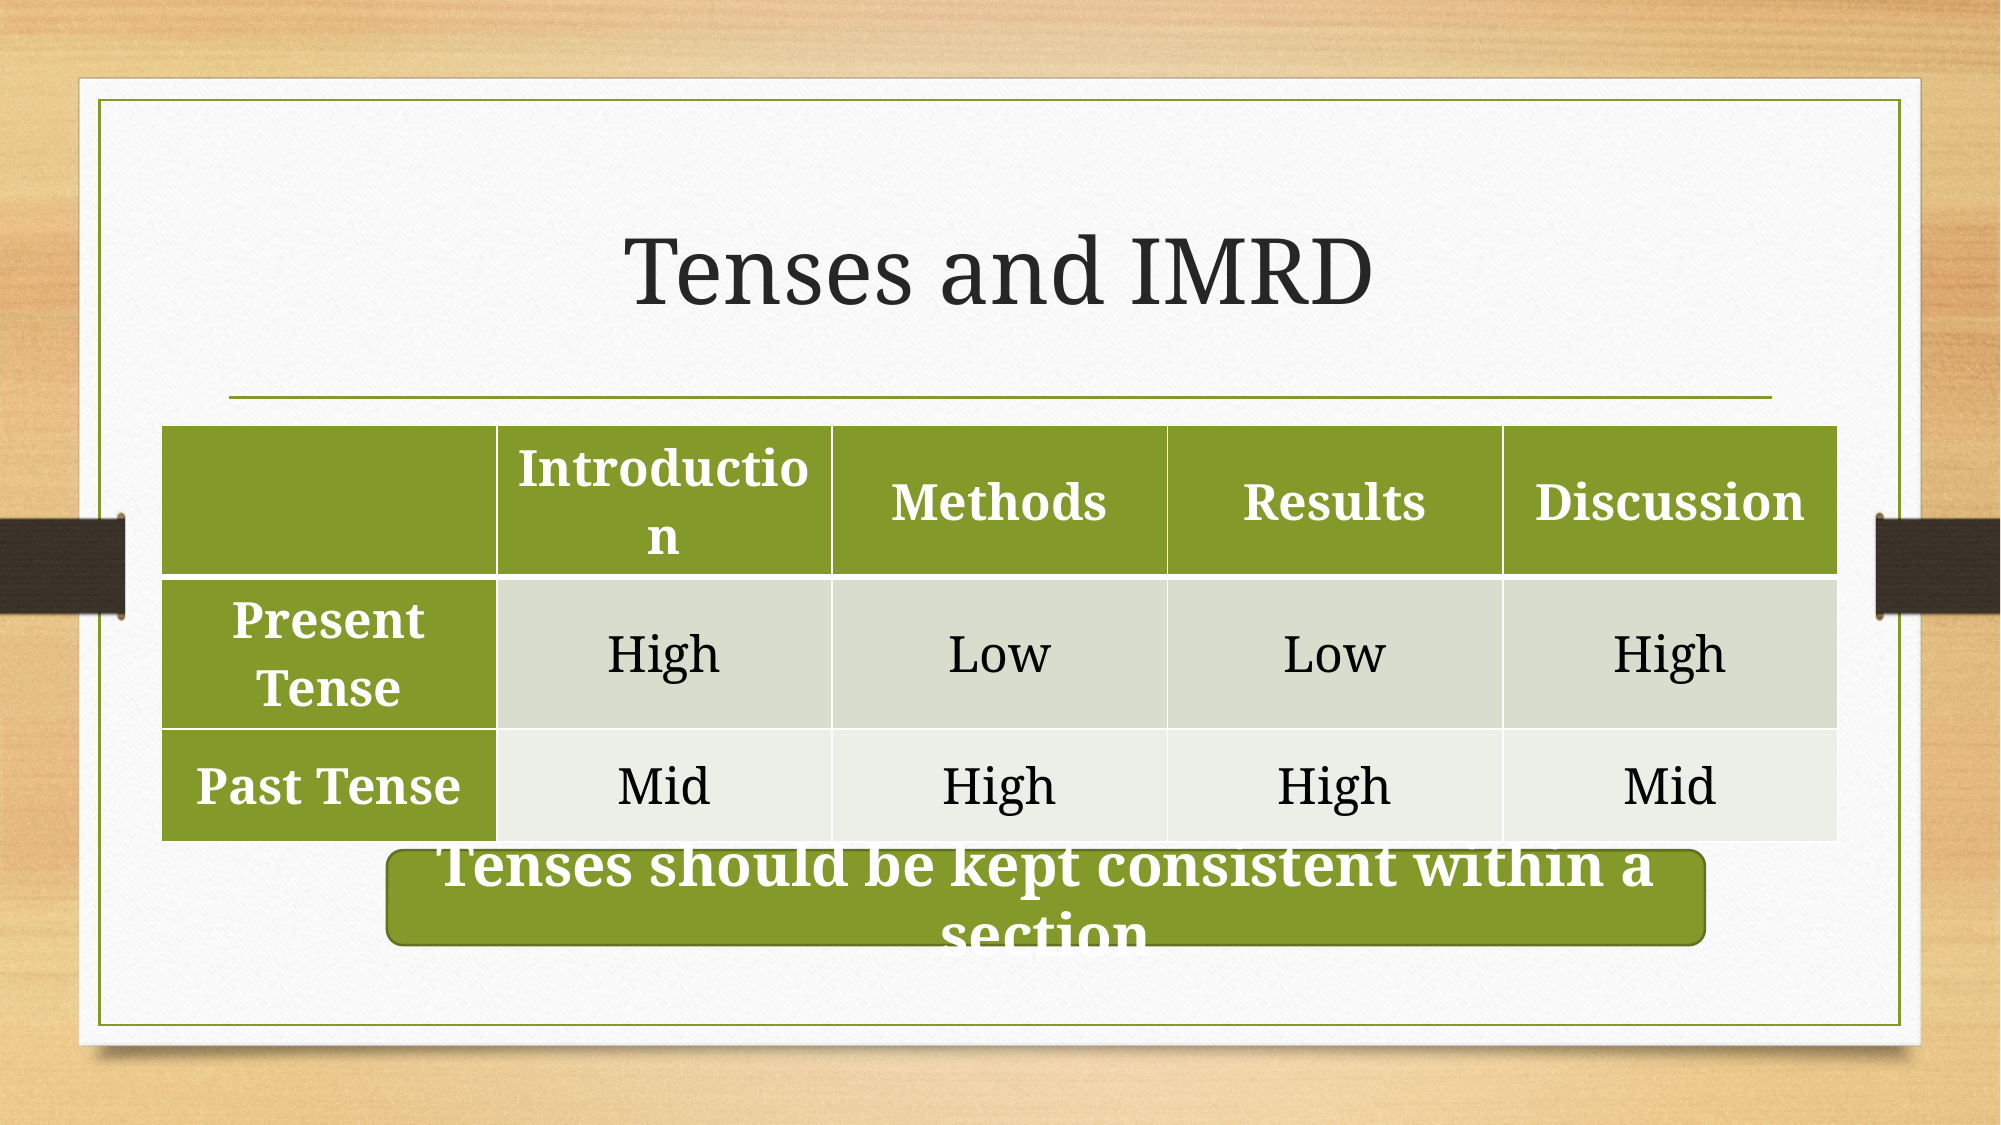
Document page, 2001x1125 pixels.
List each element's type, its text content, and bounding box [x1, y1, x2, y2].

table_cell High [833, 730, 1167, 841]
table_cell Past Tense [162, 730, 496, 841]
table_header Methods [833, 426, 1167, 574]
text_box Tenses should be kept consistent within a section [385, 848, 1707, 947]
table_header Introduction [498, 426, 831, 574]
table_header [162, 426, 496, 574]
table_cell Mid [498, 730, 831, 841]
table_cell High [1504, 580, 1837, 728]
table_cell High [498, 580, 831, 728]
table_header Results [1168, 426, 1502, 574]
picture [0, 0, 2001, 1125]
table_cell Low [833, 580, 1167, 728]
table_cell Mid [1504, 730, 1837, 841]
table_cell High [1168, 730, 1502, 841]
table_cell Low [1168, 580, 1502, 728]
table_header Discussion [1504, 426, 1837, 574]
table_cell Present Tense [162, 580, 496, 728]
title Tenses and IMRD [212, 161, 1788, 375]
